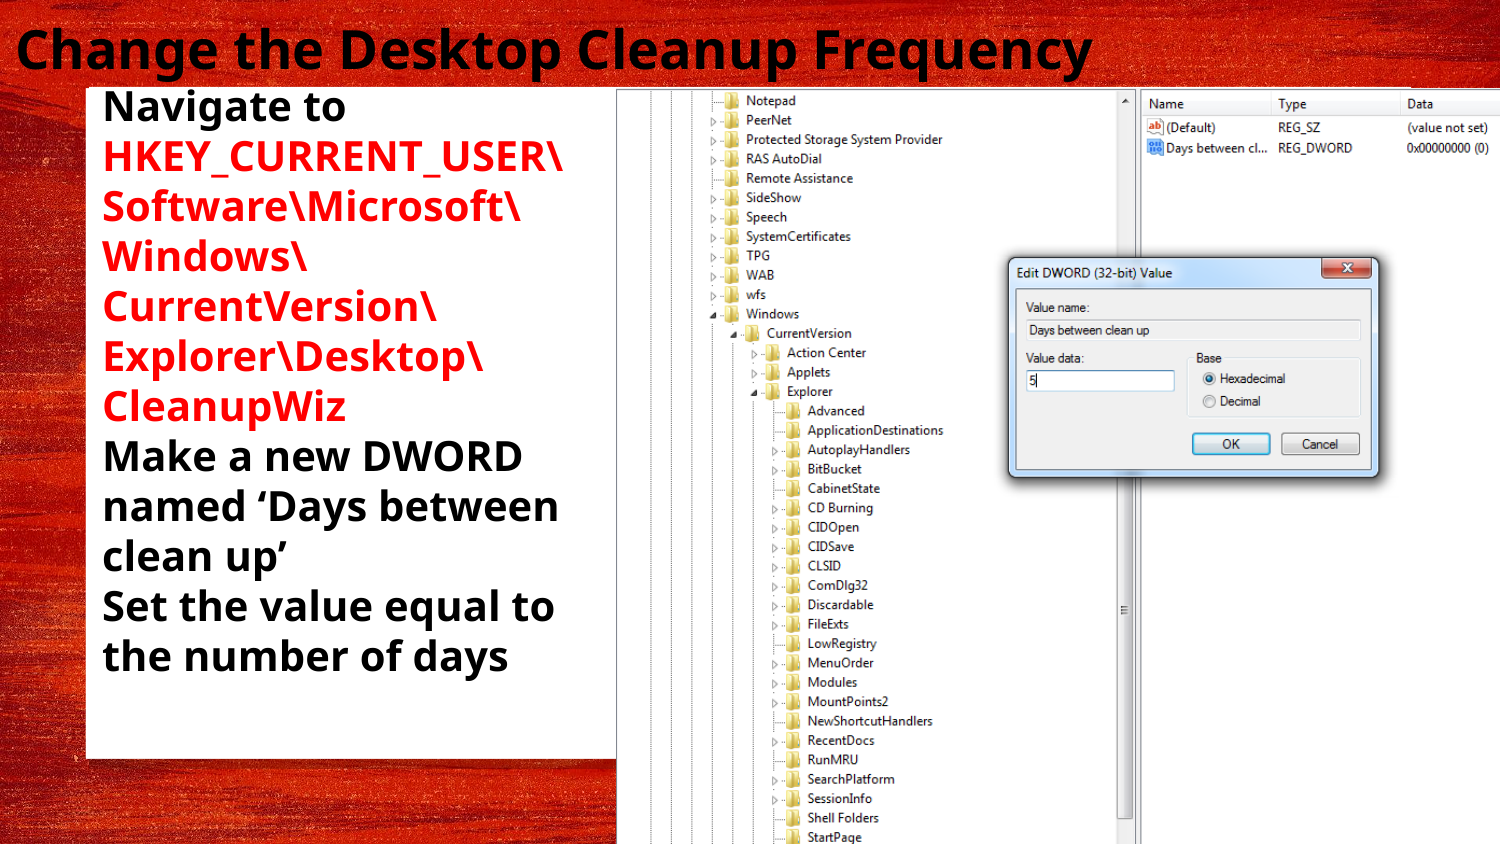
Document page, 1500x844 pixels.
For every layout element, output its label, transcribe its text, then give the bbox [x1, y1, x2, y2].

picture [0, 146, 87, 844]
title Change the Desktop Cleanup Frequency [0, 0, 1492, 146]
picture [616, 0, 1500, 844]
list Navigate to HKEY_CURRENT_USER\Software\Microsoft\Windows\CurrentVersion\Explorer\Desktop\CleanupWiz Make a new DWORD named ‘Days between clean up’ Set the value equal to the number of days [87, 64, 617, 844]
